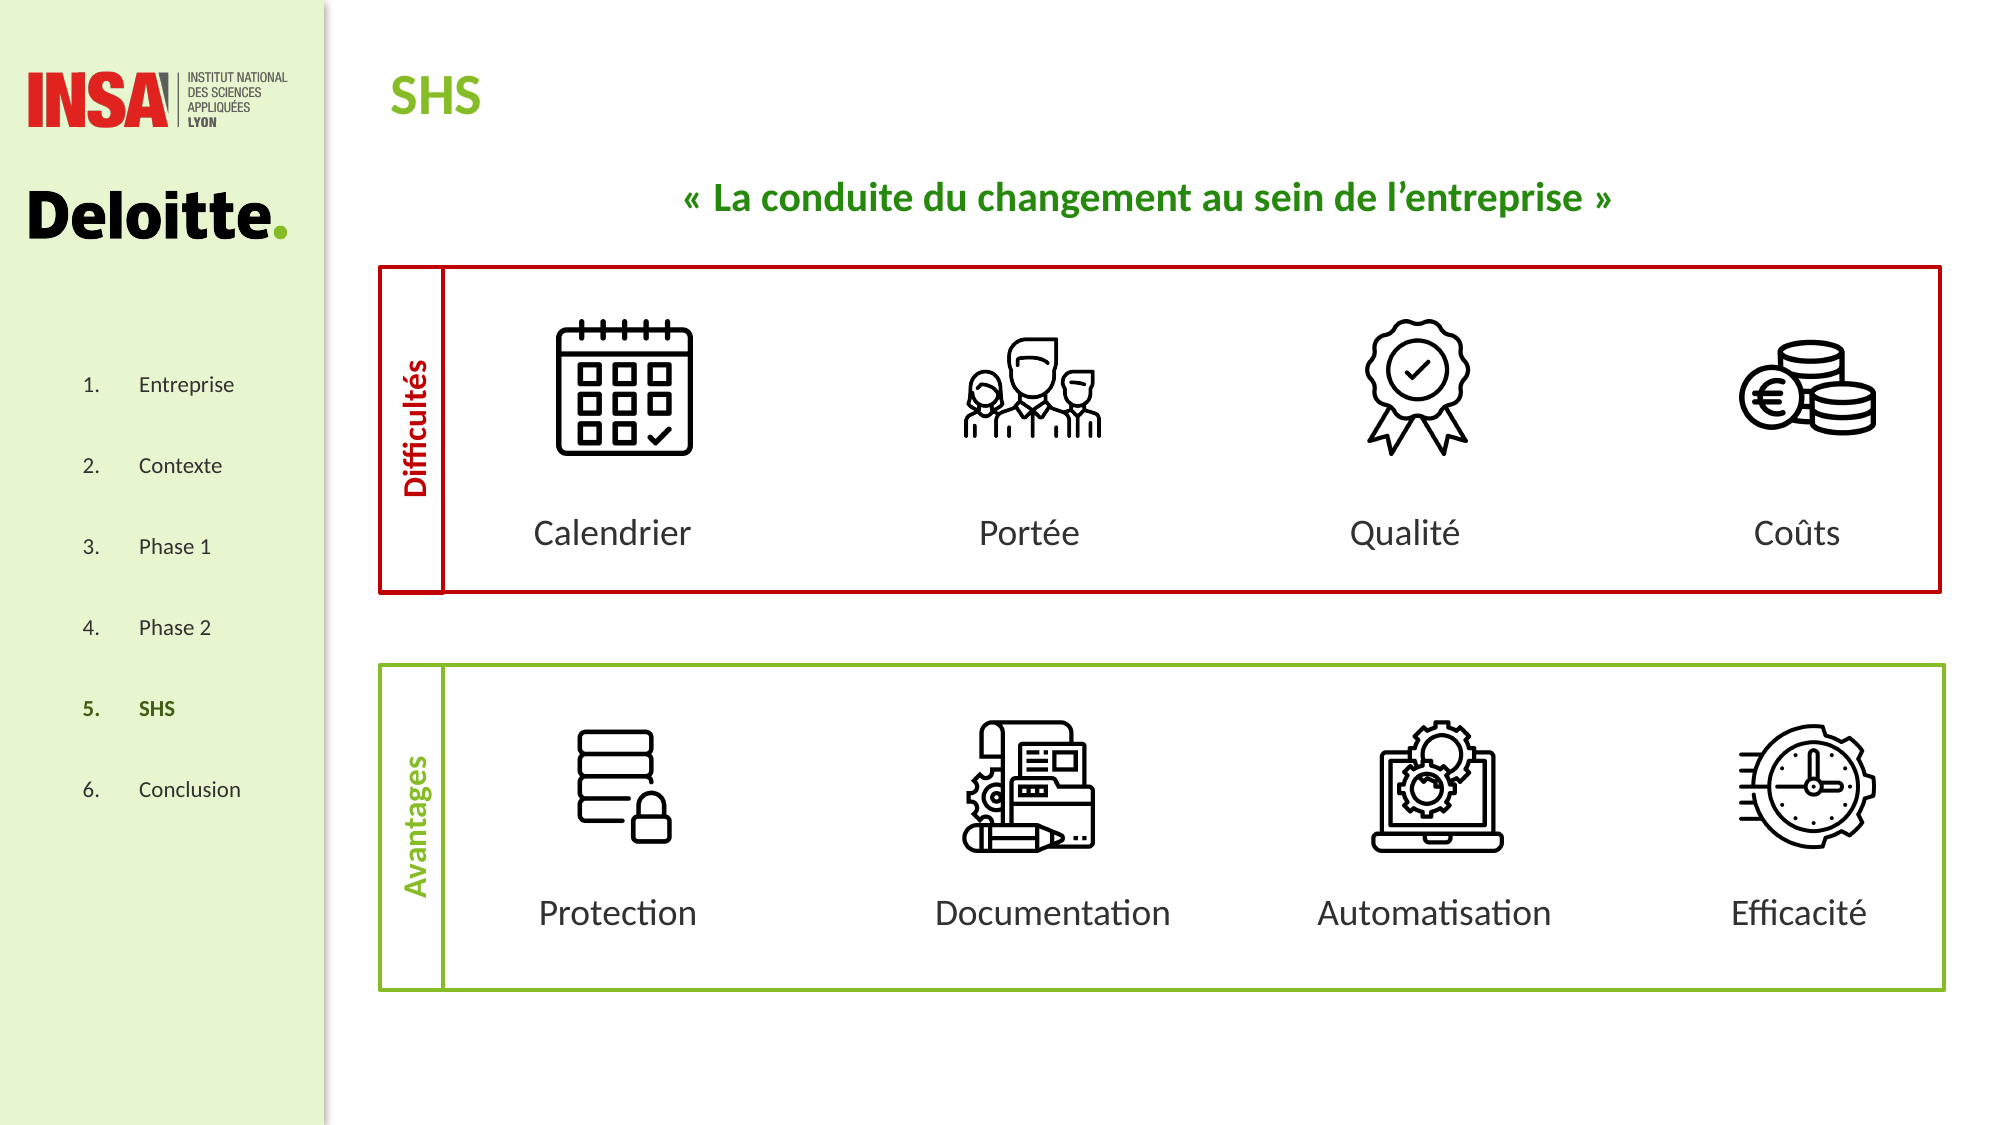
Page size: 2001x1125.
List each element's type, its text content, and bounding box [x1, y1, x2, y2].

text_box Entreprise Contexte Phase 1 Phase 2 SHS Conclusion [82, 328, 242, 803]
text_box Documentation [934, 888, 1176, 934]
title SHS [390, 56, 1497, 108]
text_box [1739, 319, 1876, 554]
text_box Efficacité [1731, 888, 1885, 934]
picture [960, 718, 1097, 856]
picture [24, 69, 293, 131]
text_box [445, 663, 1946, 992]
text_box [964, 319, 1102, 554]
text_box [1349, 319, 1487, 554]
text_box [445, 265, 1942, 594]
text_box Protection [538, 888, 711, 934]
text_box Automatisation [1317, 888, 1558, 934]
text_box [533, 319, 716, 554]
picture [556, 718, 694, 856]
text_box [0, 0, 325, 1125]
text_box « La conduite du changement au sein de l’entreprise » [681, 169, 1696, 220]
text_box Difficultés [378, 265, 445, 595]
picture [1369, 718, 1506, 856]
picture [24, 162, 293, 268]
text_box Avantages [378, 663, 445, 992]
picture [1739, 718, 1876, 856]
